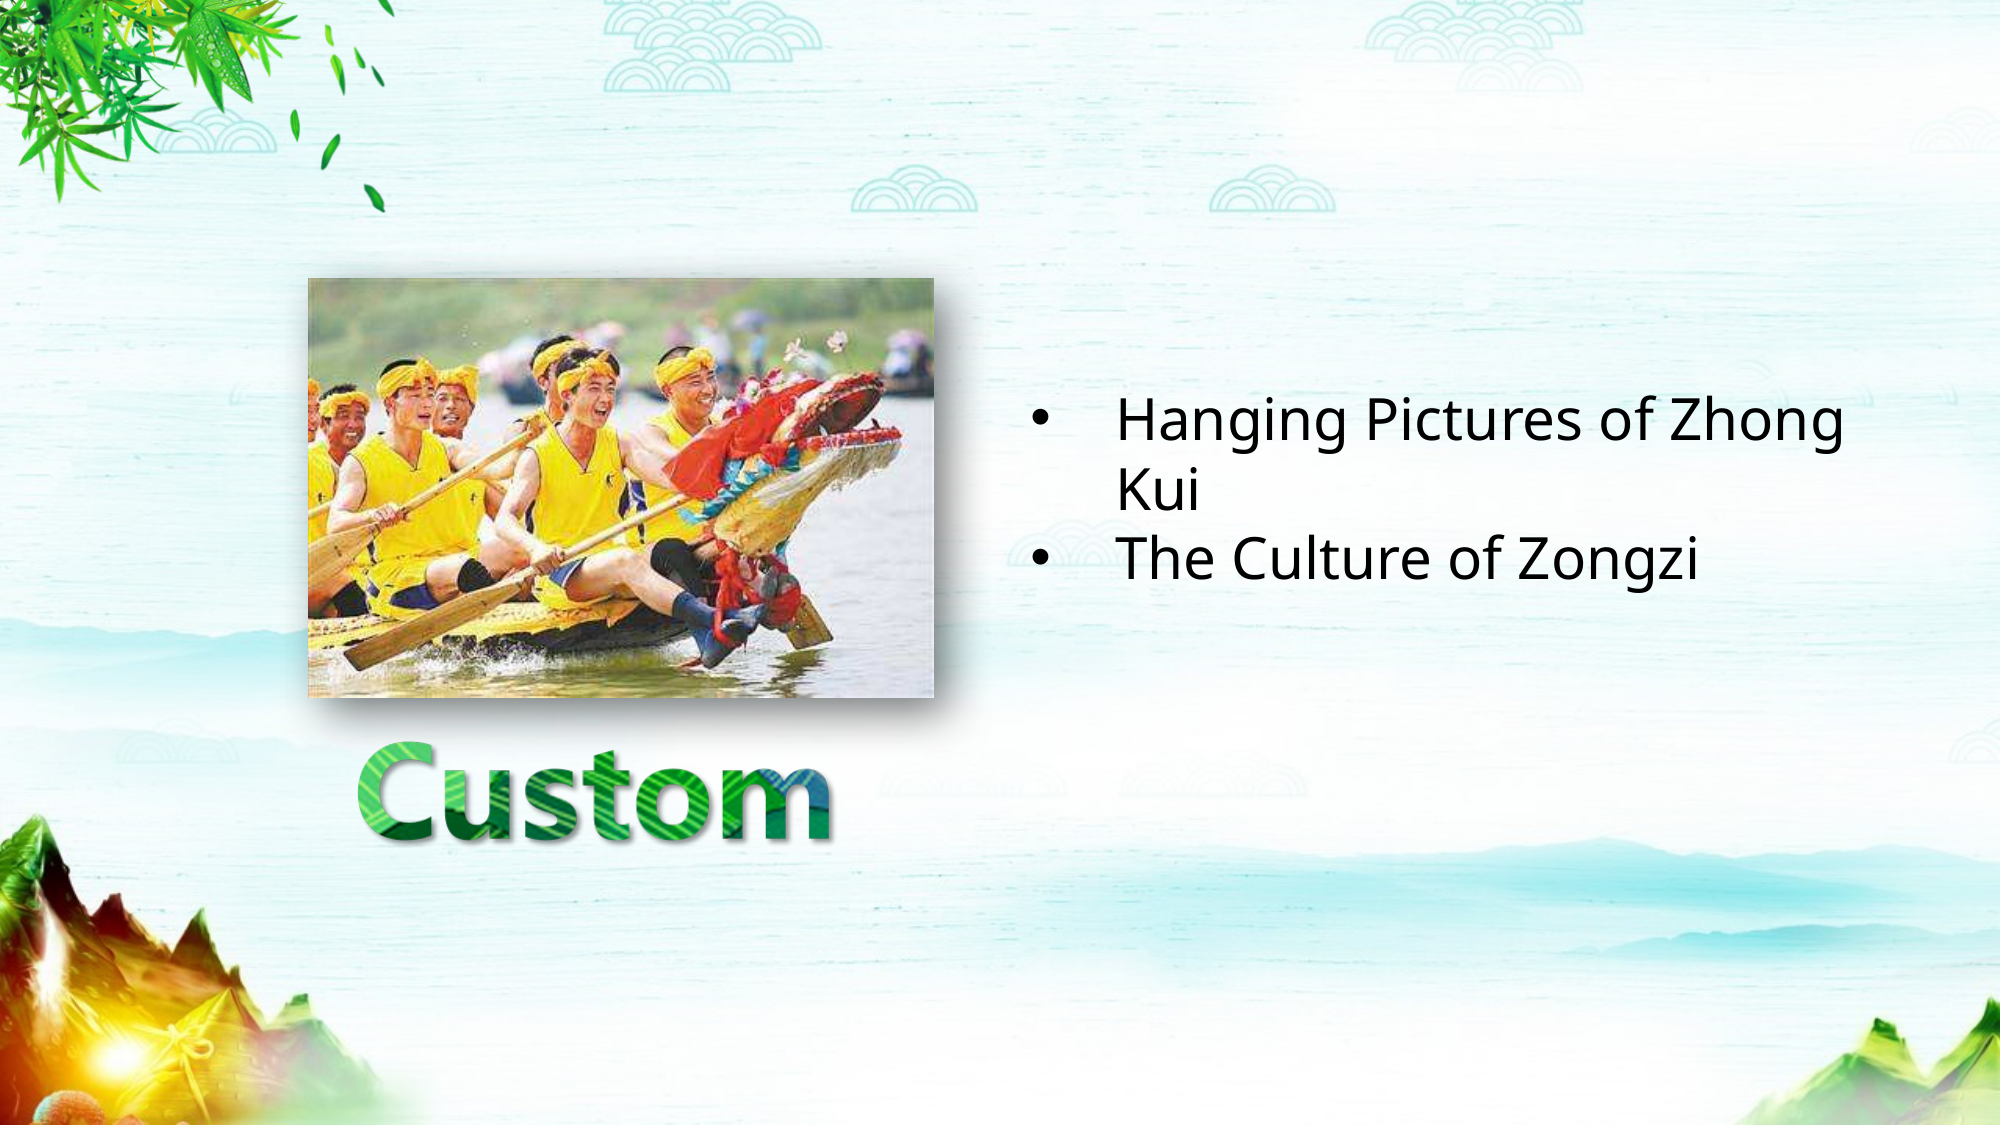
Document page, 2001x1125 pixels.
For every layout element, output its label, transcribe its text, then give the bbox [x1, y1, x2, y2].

text_box Hanging Pictures of Zhong Kui The Culture of Zongzi [1015, 374, 1920, 599]
picture [0, 0, 2000, 1125]
